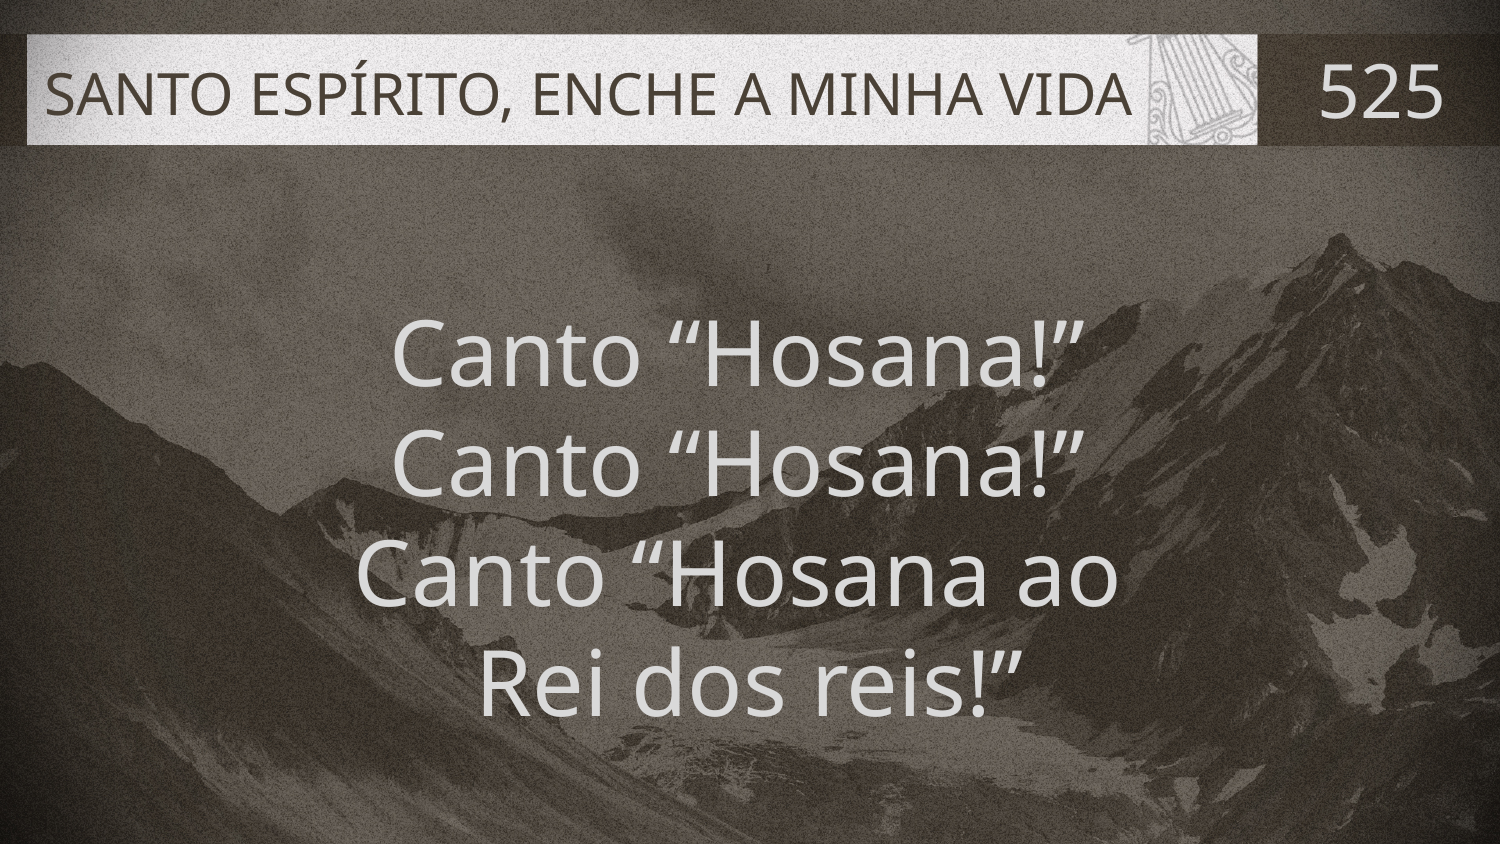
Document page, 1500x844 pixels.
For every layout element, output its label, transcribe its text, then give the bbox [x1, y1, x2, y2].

list 525 [1281, 36, 1483, 143]
list Canto “Hosana!” Canto “Hosana!” Canto “Hosana ao Rei dos reis!” [0, 185, 1500, 844]
picture [0, 0, 1500, 185]
title SANTO ESPÍRITO, ENCHE A MINHA VIDA [29, 33, 1258, 151]
